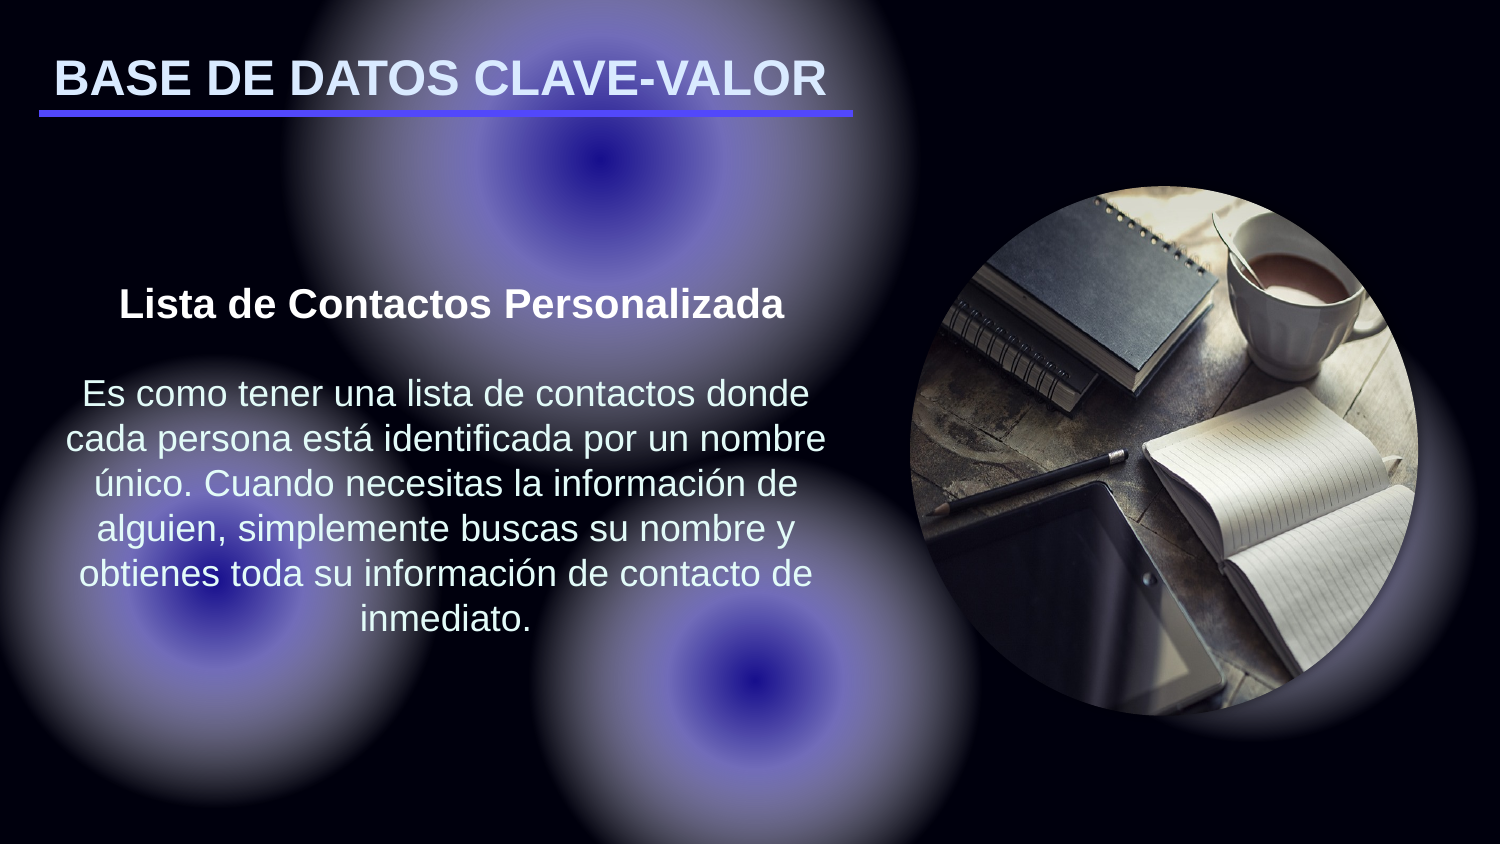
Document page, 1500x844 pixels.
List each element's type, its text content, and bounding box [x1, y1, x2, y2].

text_box BASE DE DATOS CLAVE-VALOR [38, 37, 1003, 113]
text_box Lista de Contactos Personalizada Es como tener una lista de contactos donde cada persona está identificada por un nombre único. Cuando necesitas la información de alguien, simplemente buscas su nombre y obtienes toda su información de contacto de inmediato. [45, 200, 847, 716]
text_box [907, 184, 1421, 718]
